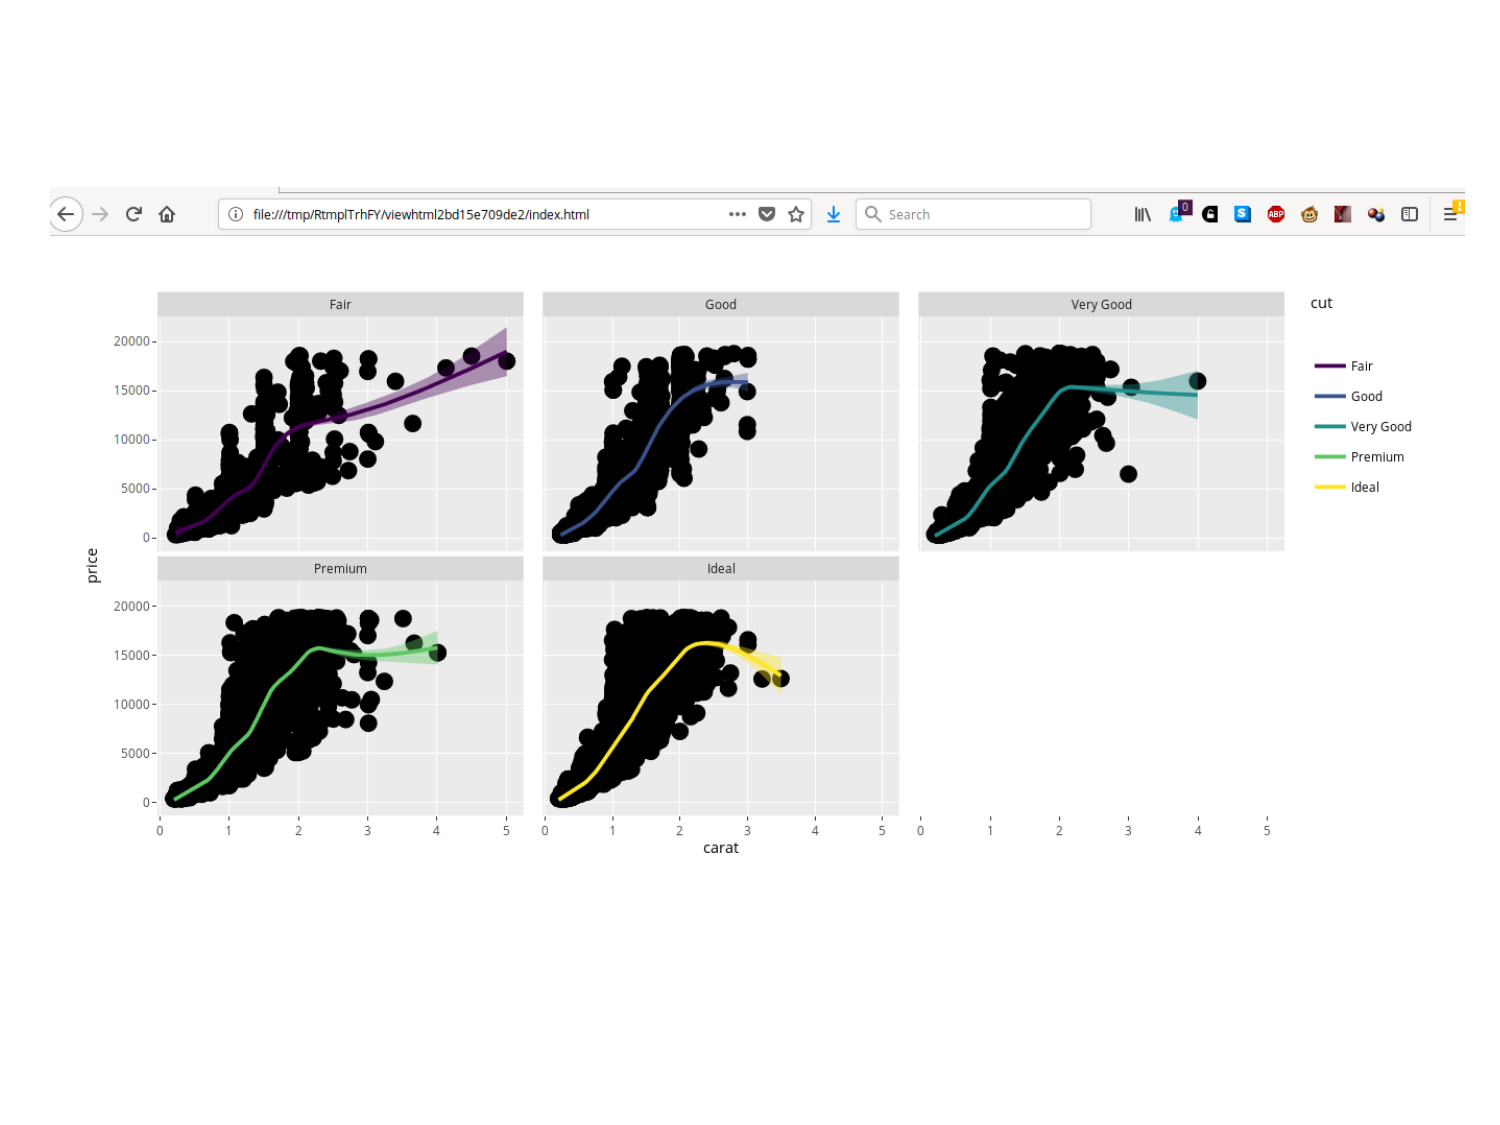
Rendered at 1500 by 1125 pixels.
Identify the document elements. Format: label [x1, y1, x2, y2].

list [49, 187, 1465, 878]
